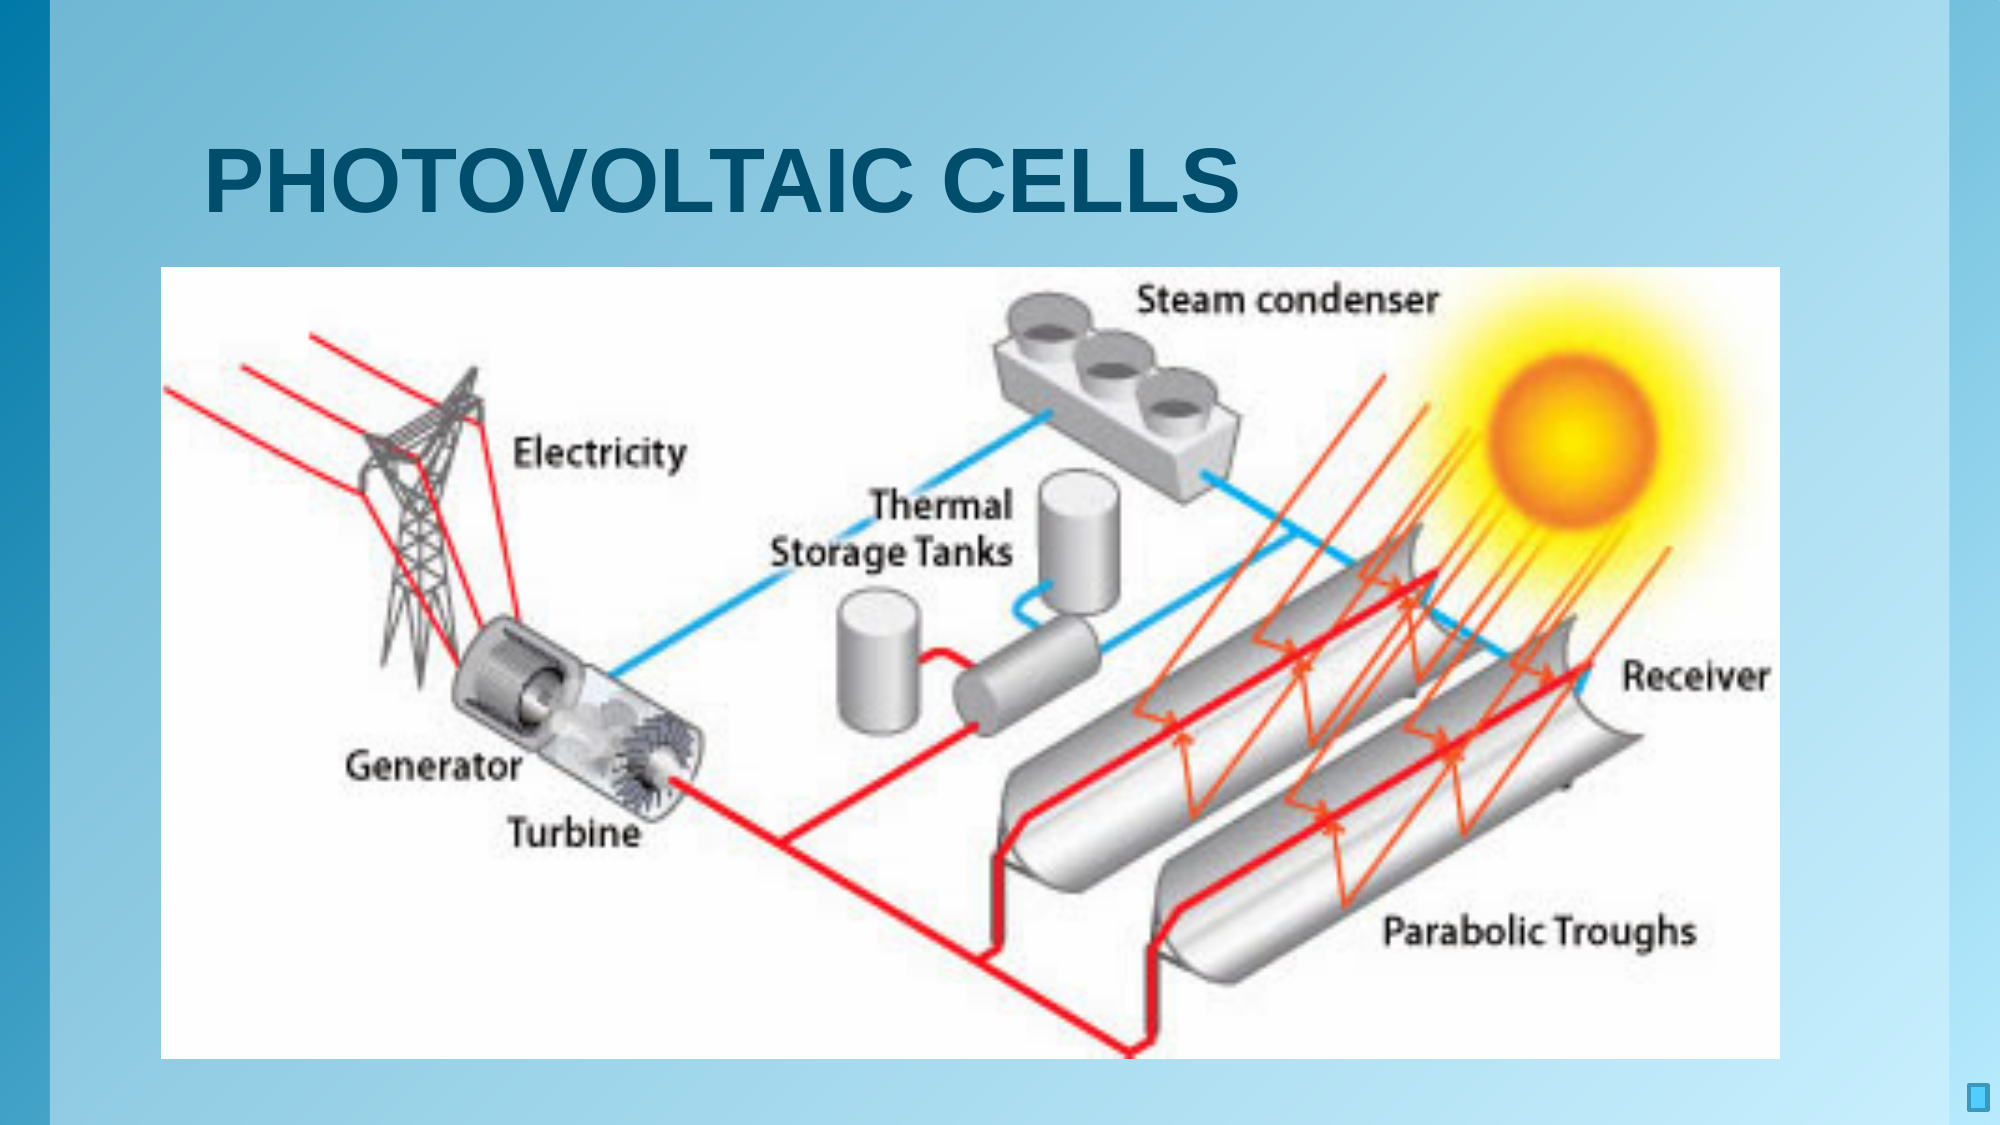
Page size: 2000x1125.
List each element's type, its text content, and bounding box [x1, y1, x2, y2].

title PHOTOVOLTAIC CELLS [183, 12, 1850, 242]
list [160, 266, 1780, 1059]
text_box [1967, 1083, 1990, 1112]
